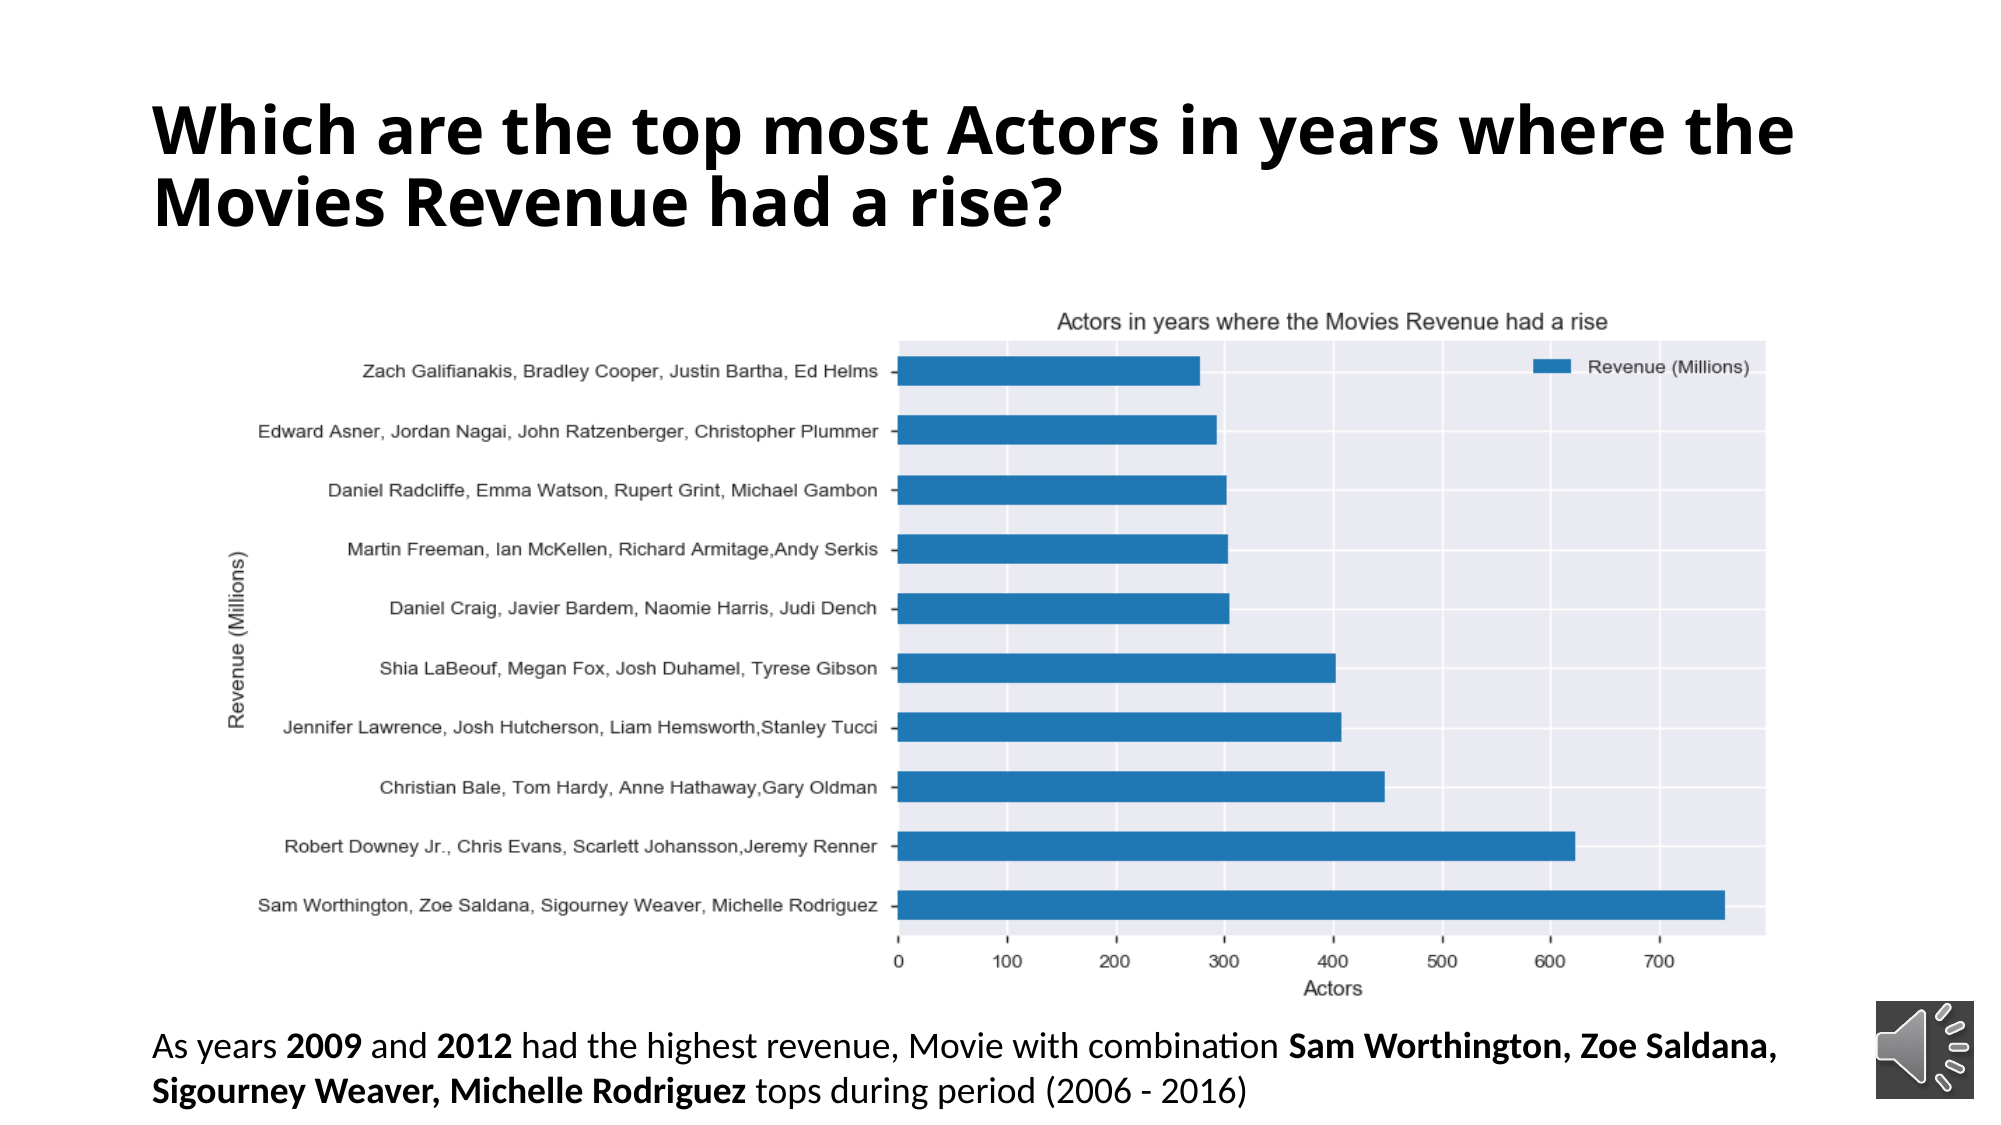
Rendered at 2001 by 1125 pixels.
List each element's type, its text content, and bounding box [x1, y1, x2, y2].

title Which are the top most Actors in years where the Movies Revenue had a rise? [137, 59, 1863, 278]
picture [1874, 999, 1975, 1100]
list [216, 299, 1784, 1014]
text_box As years 2009 and 2012 had the highest revenue, Movie with combination Sam Worthington, Zoe Saldana, Sigourney Weaver, Michelle Rodriguez tops during period (2006 - 2016) [137, 1013, 1863, 1125]
